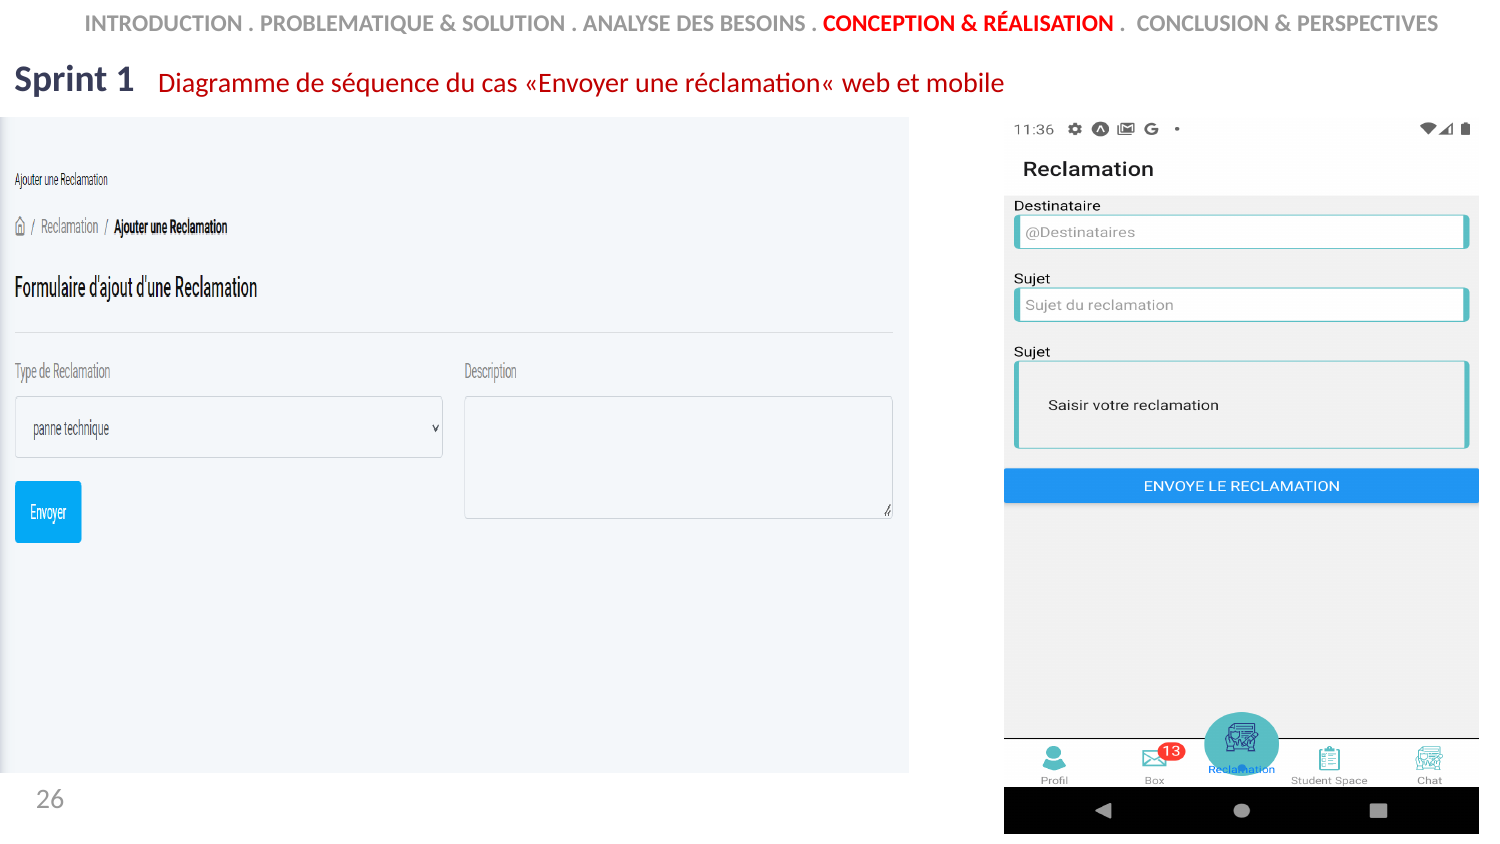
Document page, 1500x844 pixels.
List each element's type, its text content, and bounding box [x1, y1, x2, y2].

text_box Diagramme de séquence du cas «Envoyer une réclamation« web et mobile [143, 57, 1448, 106]
text_box INTRODUCTION . PROBLEMATIQUE & SOLUTION . ANALYSE DES BESOINS . CONCEPTION & RÉALISATION . CONCLUSION & PERSPECTIVES [0, 0, 1500, 44]
picture [0, 116, 909, 774]
picture [1003, 116, 1480, 834]
text_box 26 [21, 781, 86, 800]
text_box Sprint 1 [0, 46, 296, 107]
